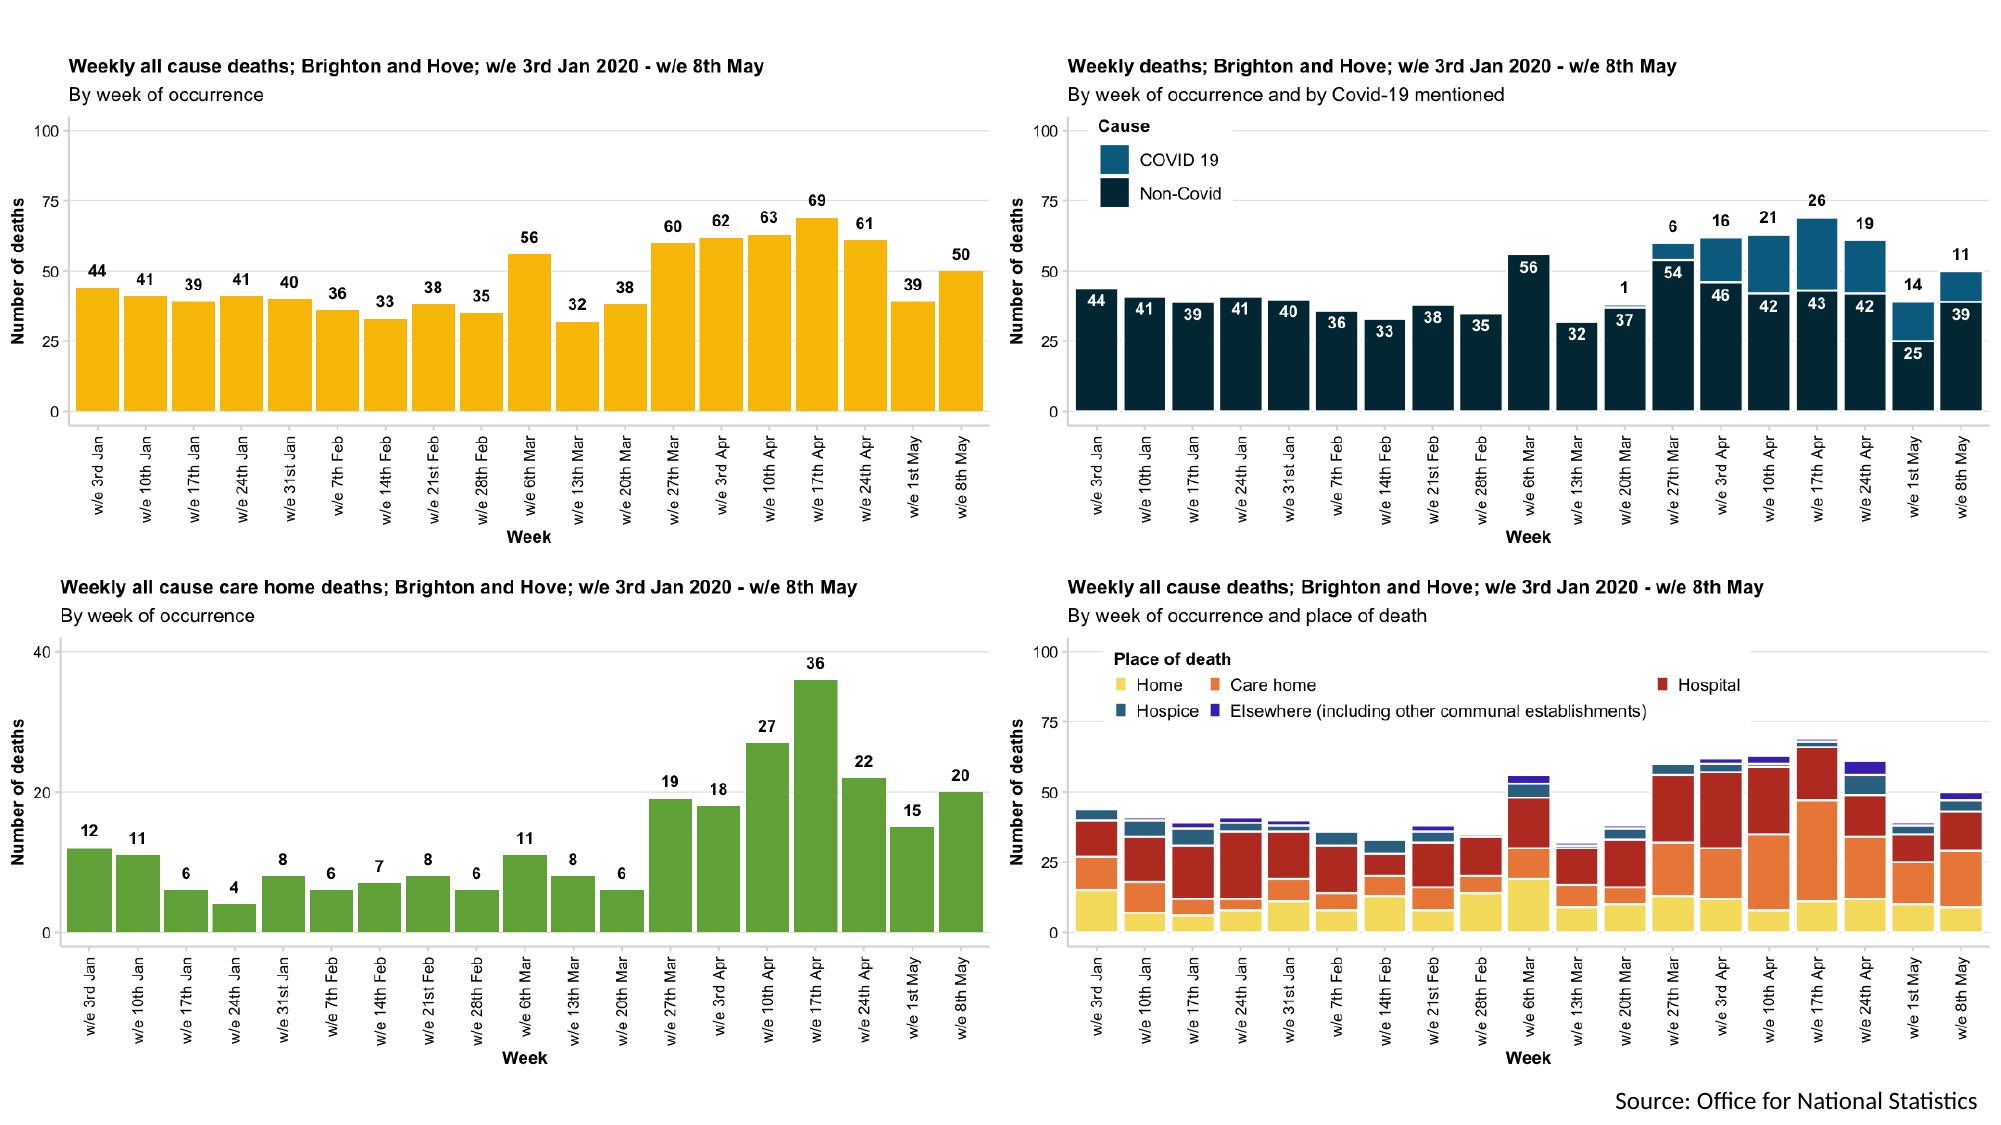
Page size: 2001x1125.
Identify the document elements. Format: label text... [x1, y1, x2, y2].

picture [0, 47, 2000, 557]
text_box Source: Office for National Statistics [1600, 1078, 2000, 1123]
picture [0, 568, 2000, 1078]
